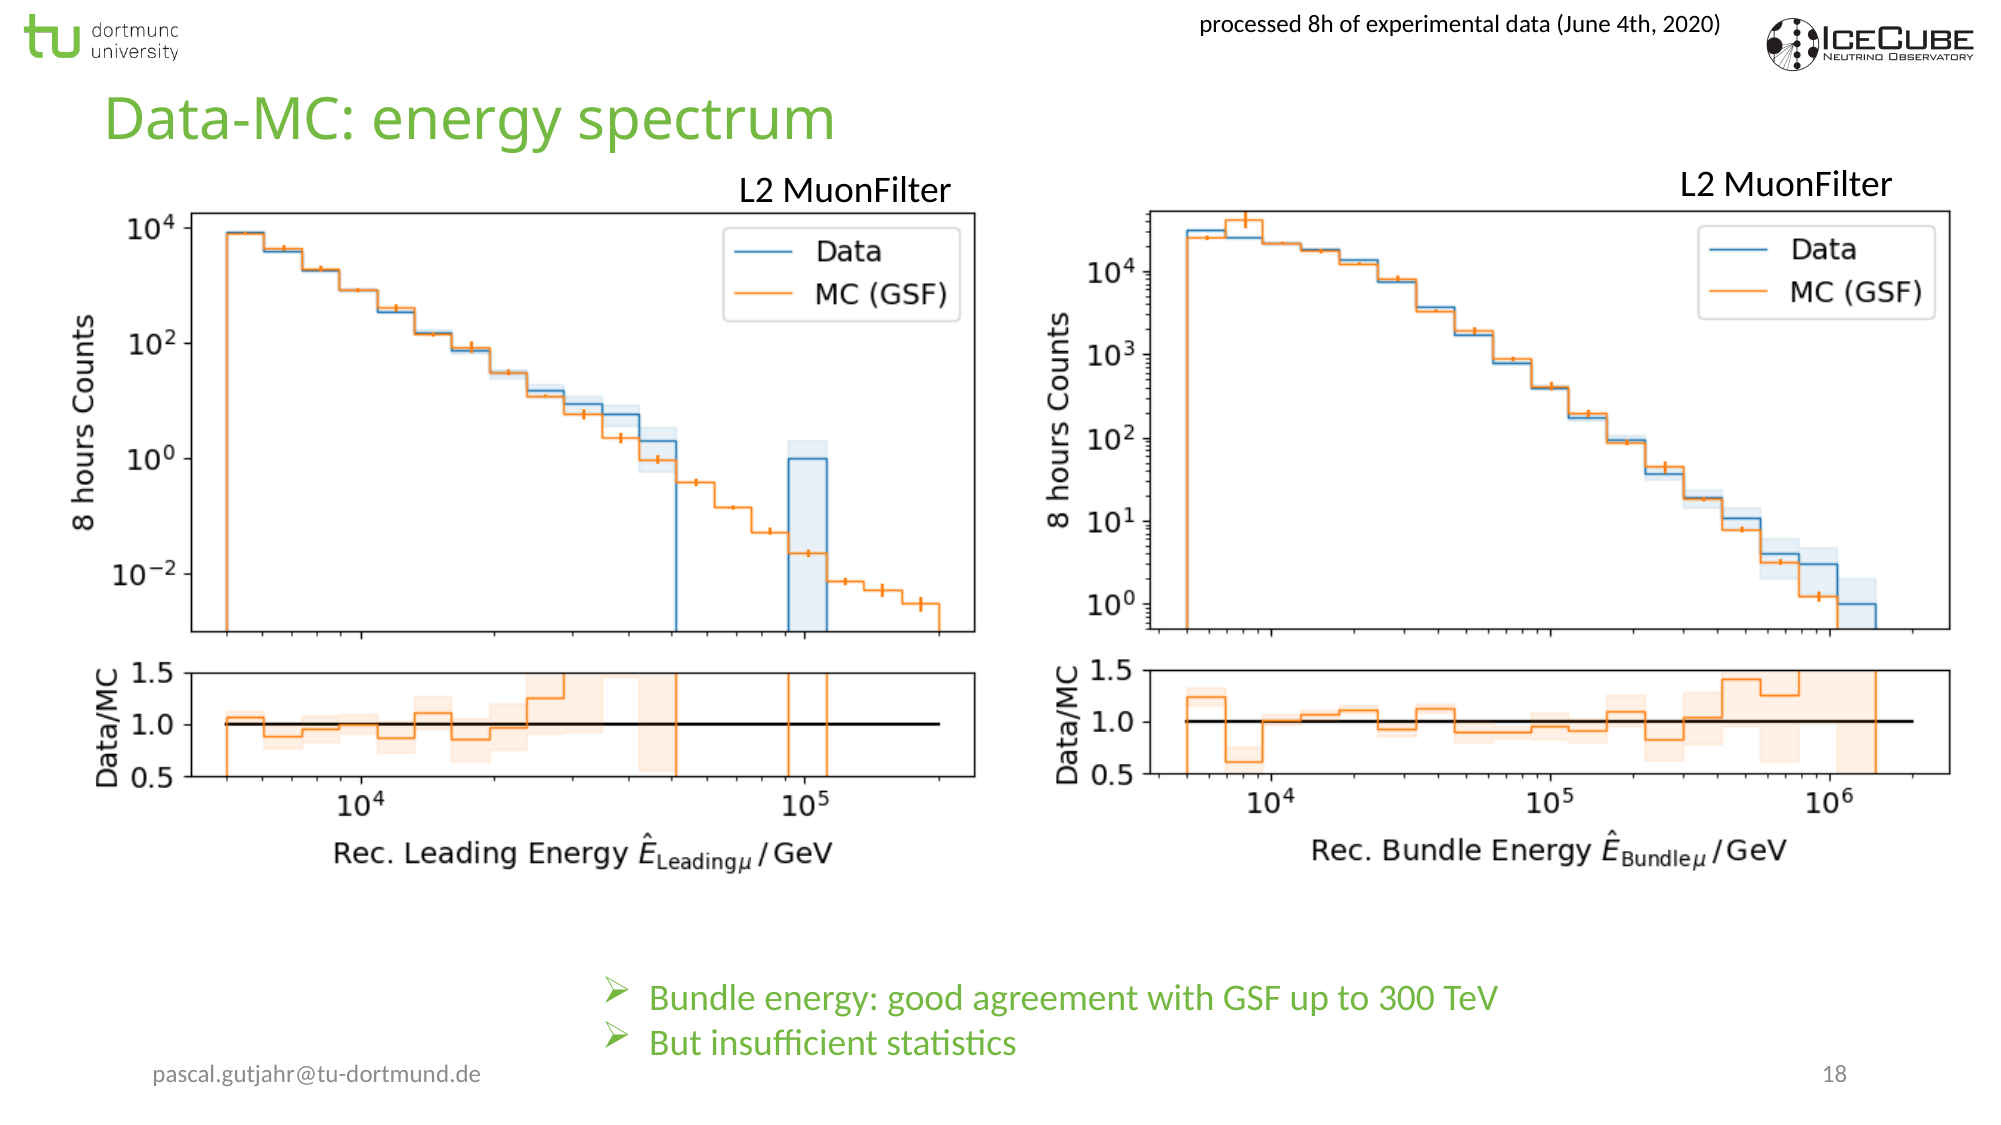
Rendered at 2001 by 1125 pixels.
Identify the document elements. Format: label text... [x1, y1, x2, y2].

slide_number pascal.gutjahr@tu-dortmund.de [137, 1042, 588, 1103]
picture [1033, 196, 1964, 890]
text_box L2 MuonFilter [1665, 151, 2000, 212]
picture [58, 198, 989, 893]
slide_number 18 [1412, 1042, 1863, 1103]
text_box processed 8h of experimental data (June 4th, 2020) [1184, 0, 1738, 45]
title Data-MC: energy spectrum [88, 59, 1977, 182]
text_box Bundle energy: good agreement with GSF up to 300 TeV But insufficient statistics [587, 965, 1554, 1071]
text_box L2 MuonFilter [724, 157, 1254, 218]
